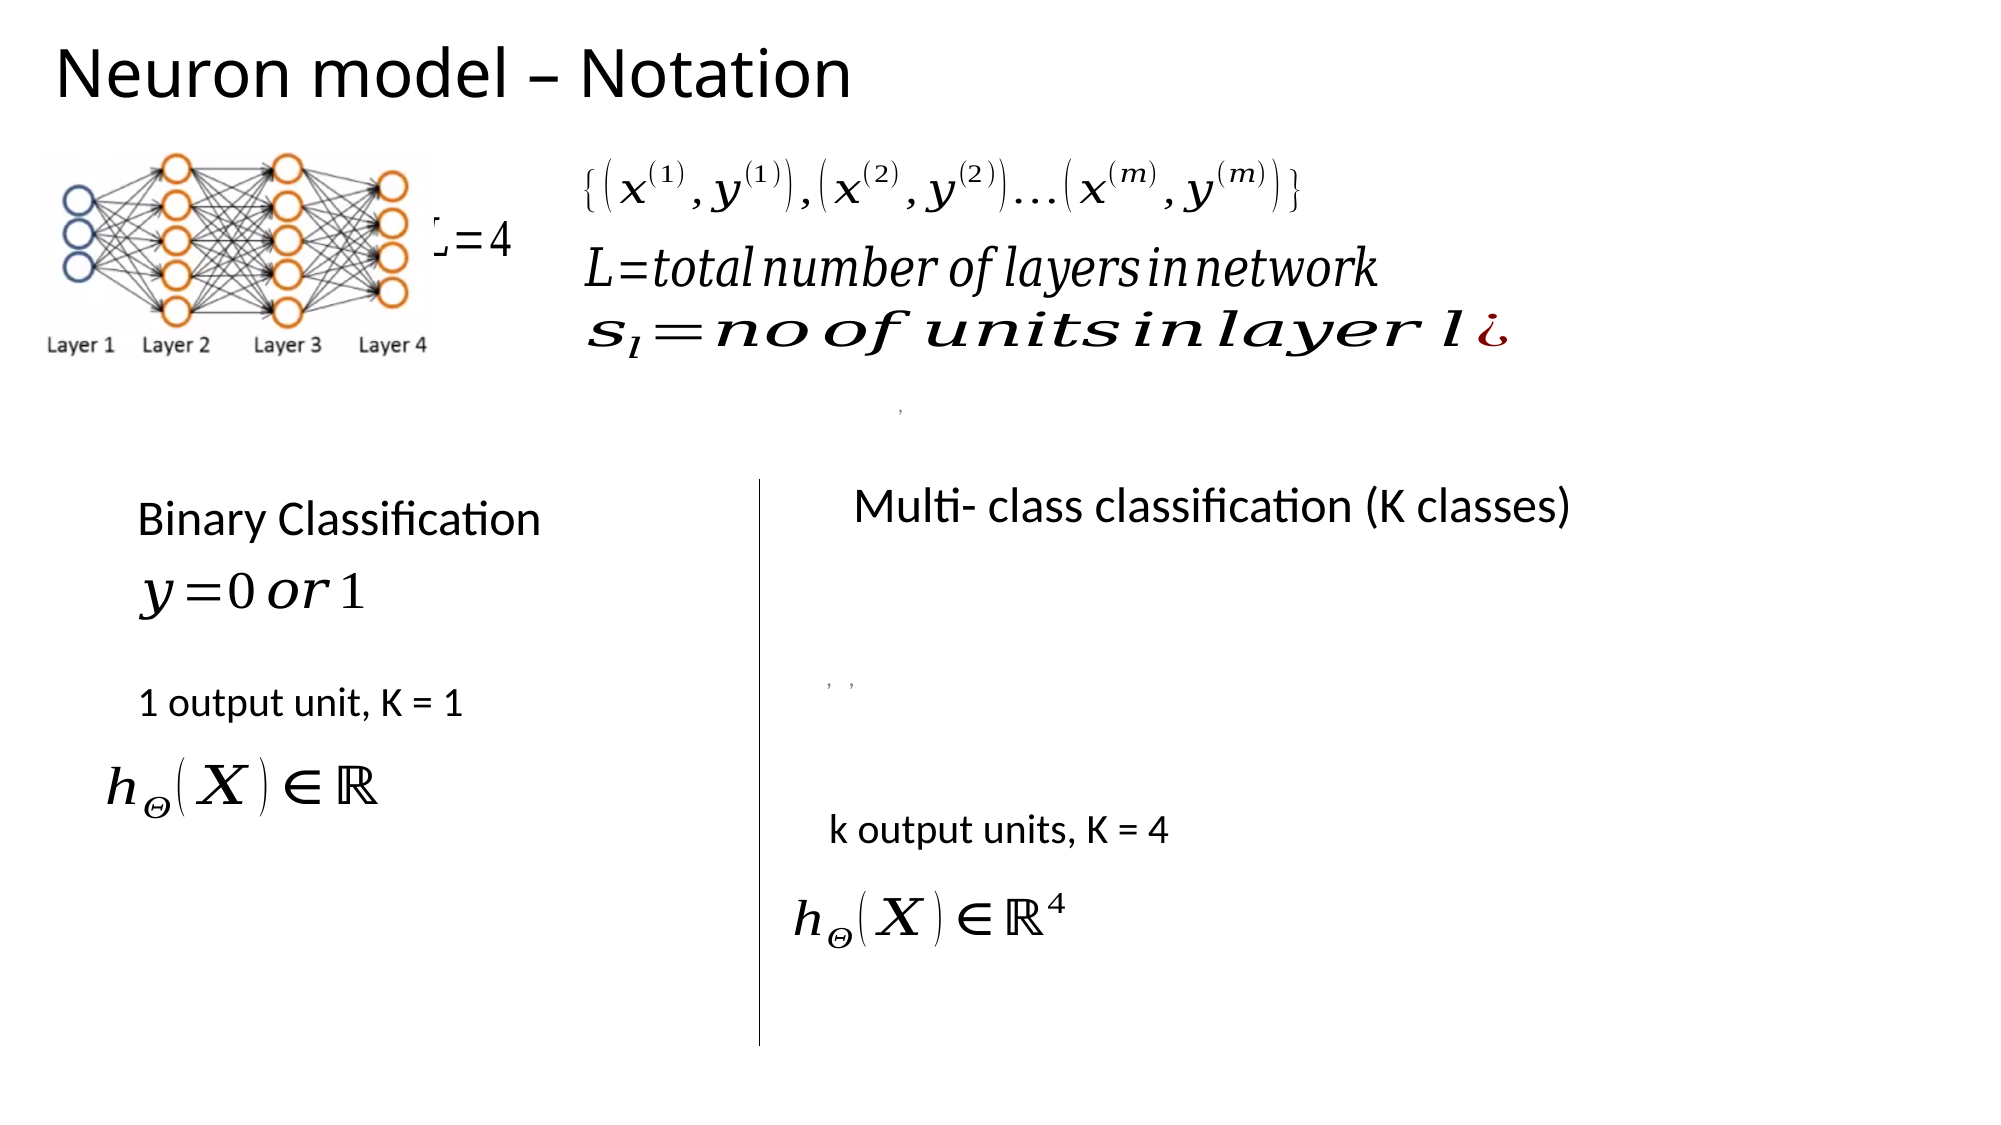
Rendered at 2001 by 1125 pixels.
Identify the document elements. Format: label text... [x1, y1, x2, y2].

picture [39, 152, 434, 360]
text_box k output units, K = 4 [828, 787, 1172, 866]
text_box 1 output unit, K = 1 [136, 660, 472, 739]
list [80, 185, 1863, 1014]
text_box Multi- class classification (K classes) [852, 462, 1583, 542]
text_box Binary Classification [136, 476, 552, 555]
title Neuron model – Notation [39, 32, 1822, 120]
